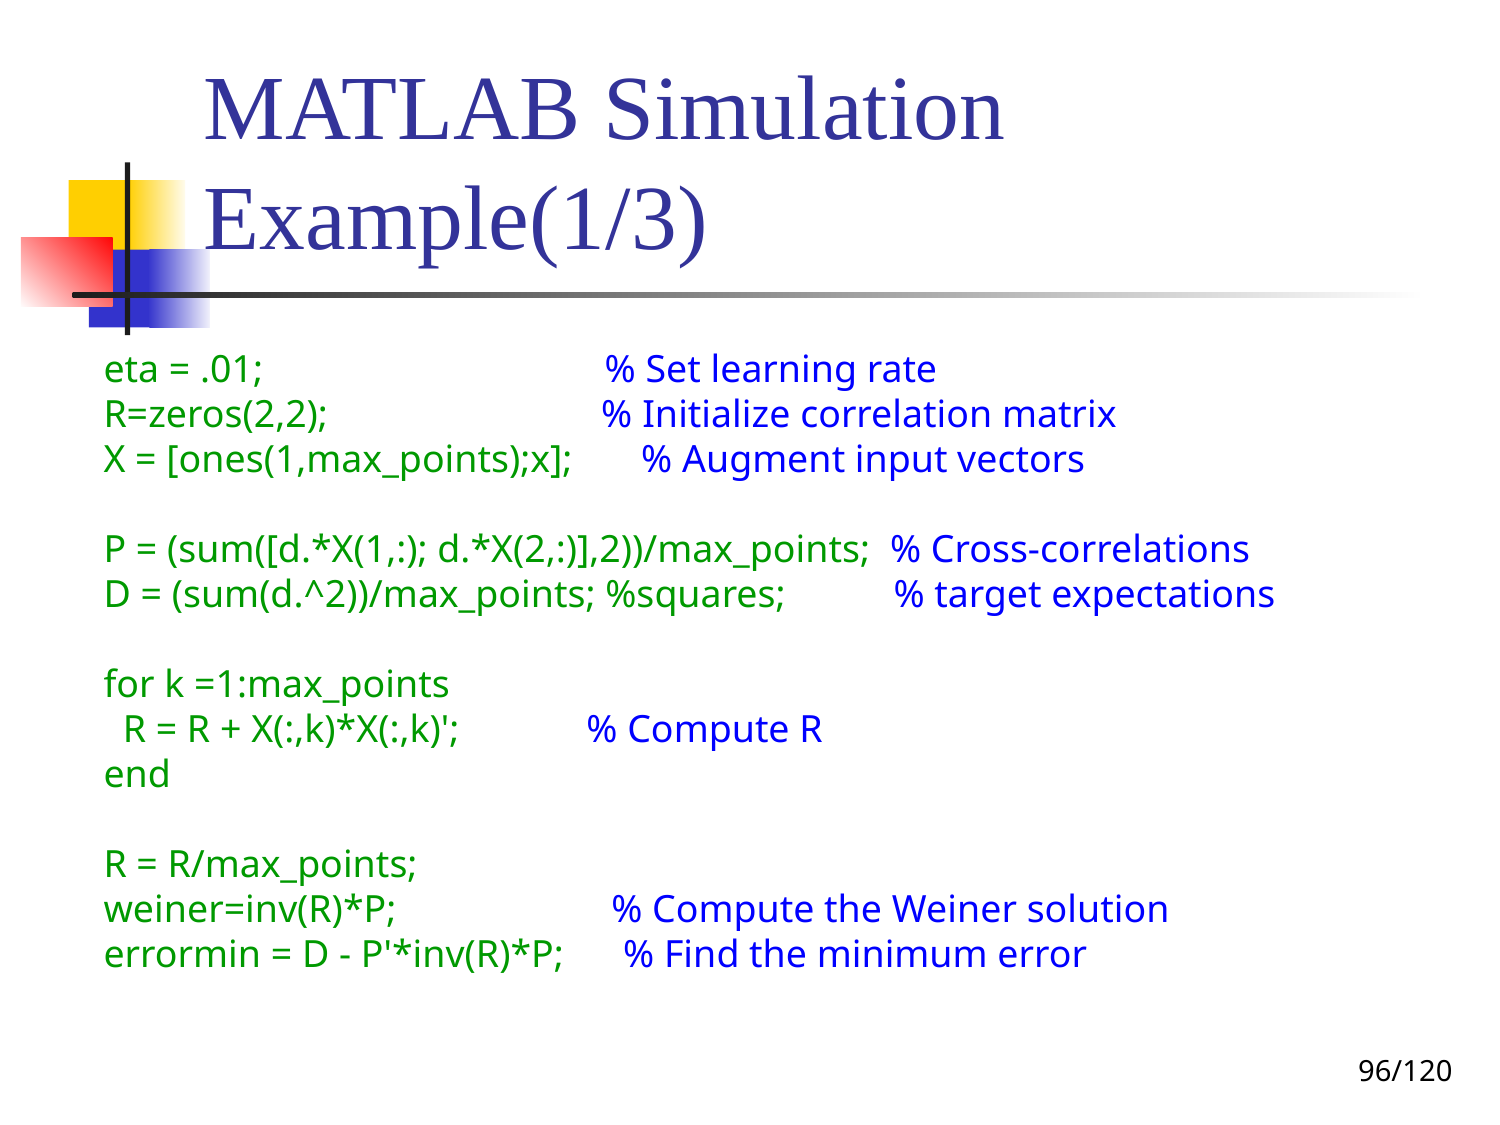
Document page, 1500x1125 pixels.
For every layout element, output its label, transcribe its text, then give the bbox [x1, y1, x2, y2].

text_box eta = .01; % Set learning rate R=zeros(2,2); % Initialize correlation matrix X = [ones(1,max_points);x]; % Augment input vectors P = (sum([d.*X(1,:); d.*X(2,:)],2))/max_points; % Cross-correlations D = (sum(d.^2))/max_points; %squares; % target expectations for k =1:max_points R = R + X(:,k)*X(:,k)'; % Compute R end R = R/max_points; weiner=inv(R)*P; % Compute the Weiner solution errormin = D - P'*inv(R)*P; % Find the minimum error [88, 337, 1453, 984]
slide_number ‹#›/120 [1155, 1024, 1468, 1100]
title MATLAB Simulation Example(1/3) [188, 35, 1468, 275]
